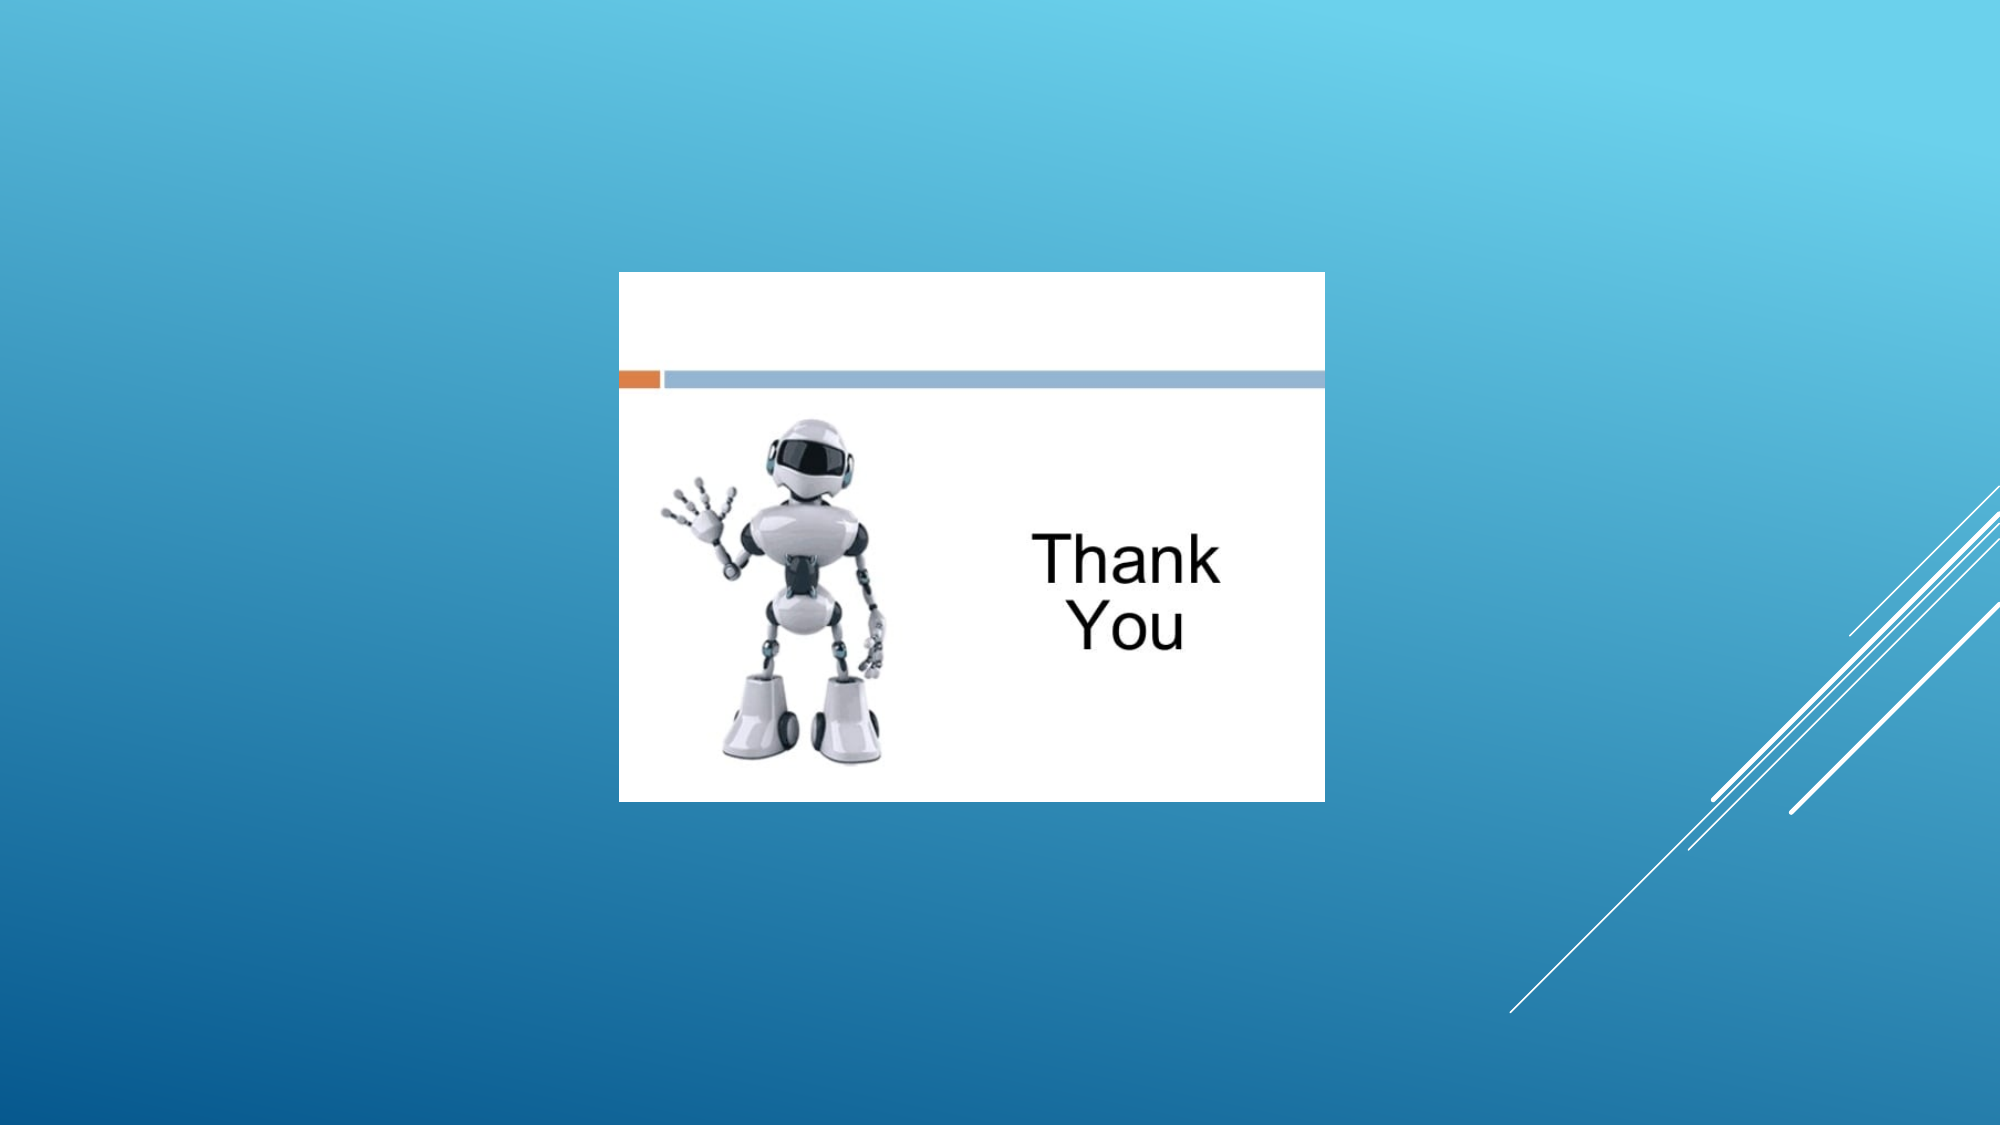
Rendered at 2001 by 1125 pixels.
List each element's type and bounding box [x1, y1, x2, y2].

picture [619, 272, 1325, 803]
